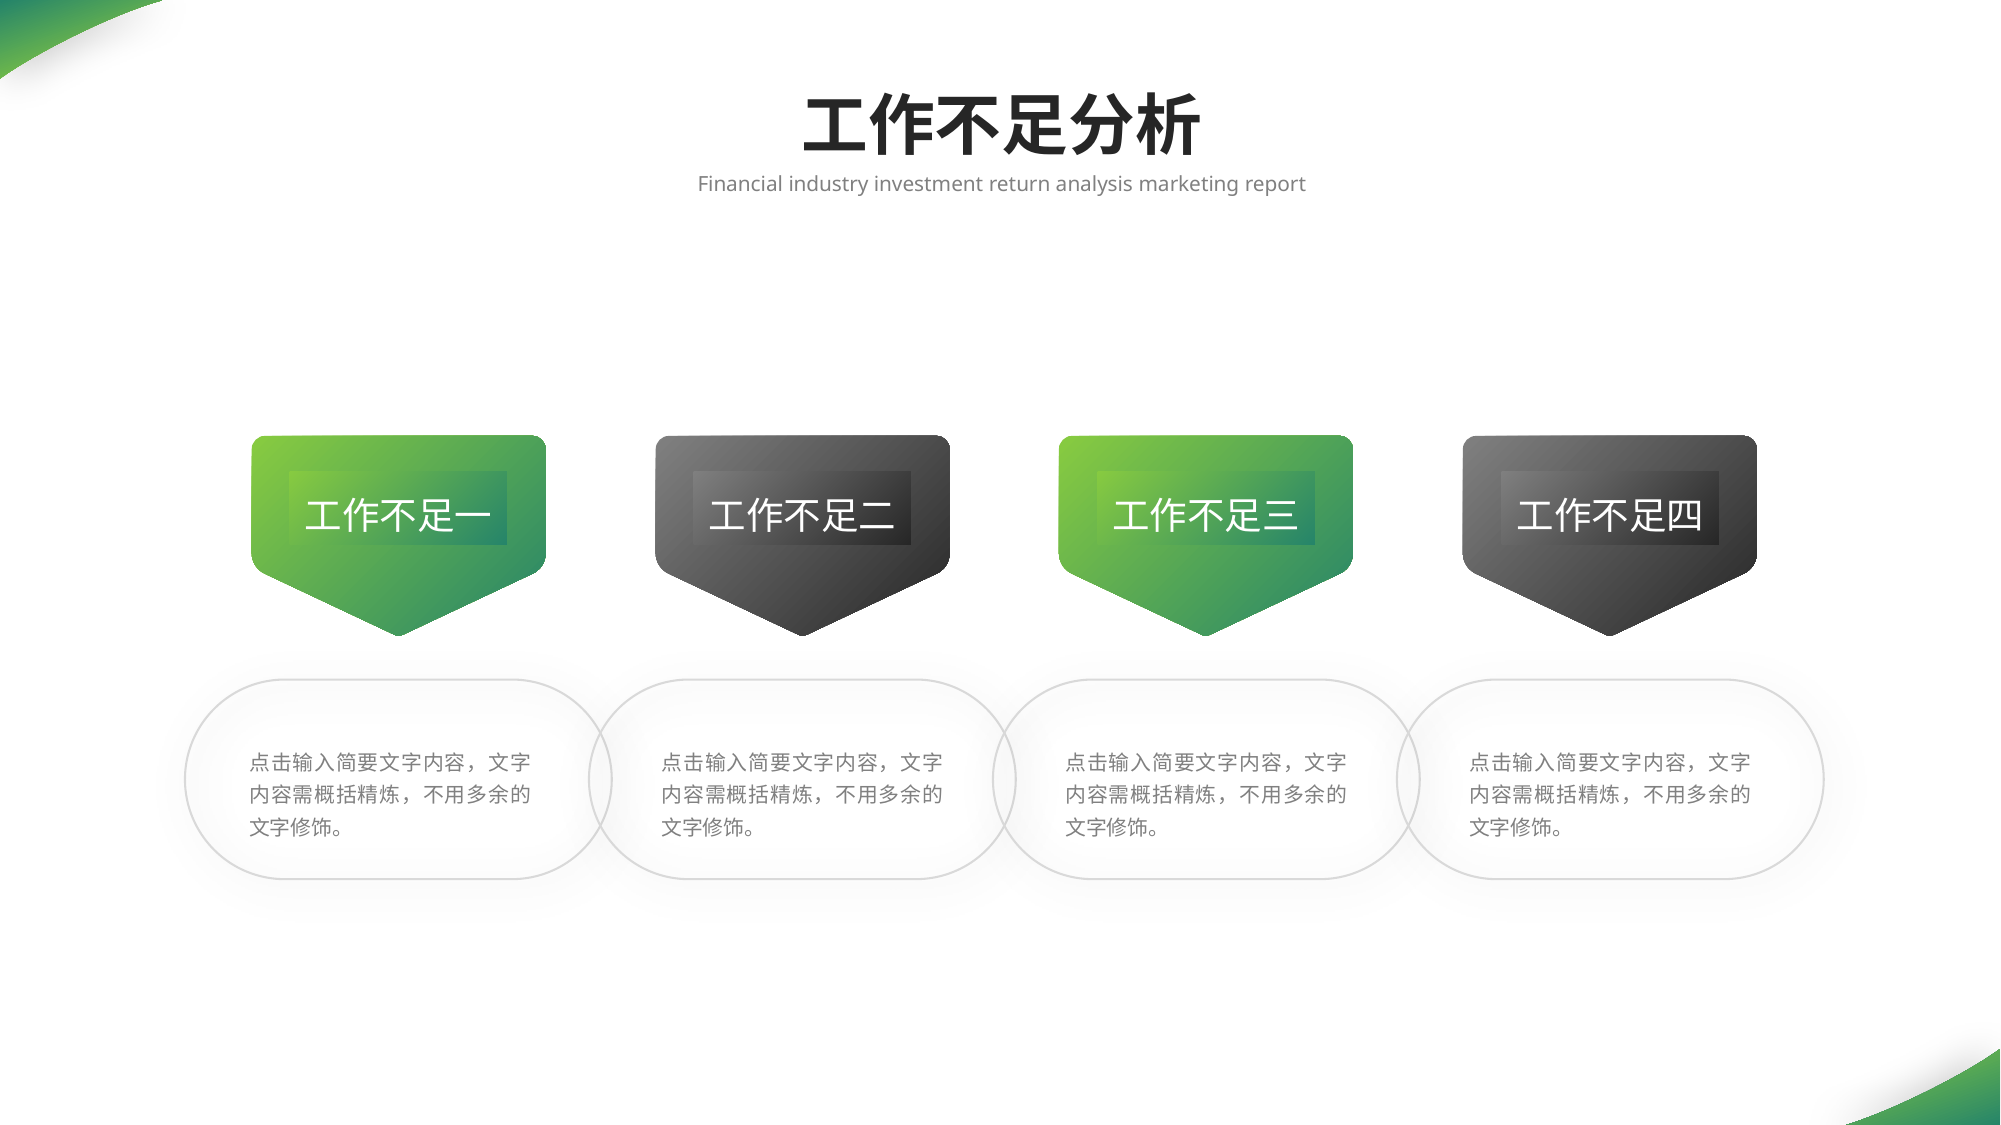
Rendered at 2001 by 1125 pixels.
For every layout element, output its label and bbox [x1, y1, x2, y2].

text_box [1462, 435, 1757, 636]
text_box [992, 679, 1396, 880]
text_box [588, 679, 992, 880]
text_box [1396, 679, 1824, 880]
text_box [544, 75, 1459, 205]
text_box [251, 435, 546, 636]
text_box [655, 435, 950, 636]
text_box [184, 679, 588, 880]
text_box [1058, 435, 1353, 636]
